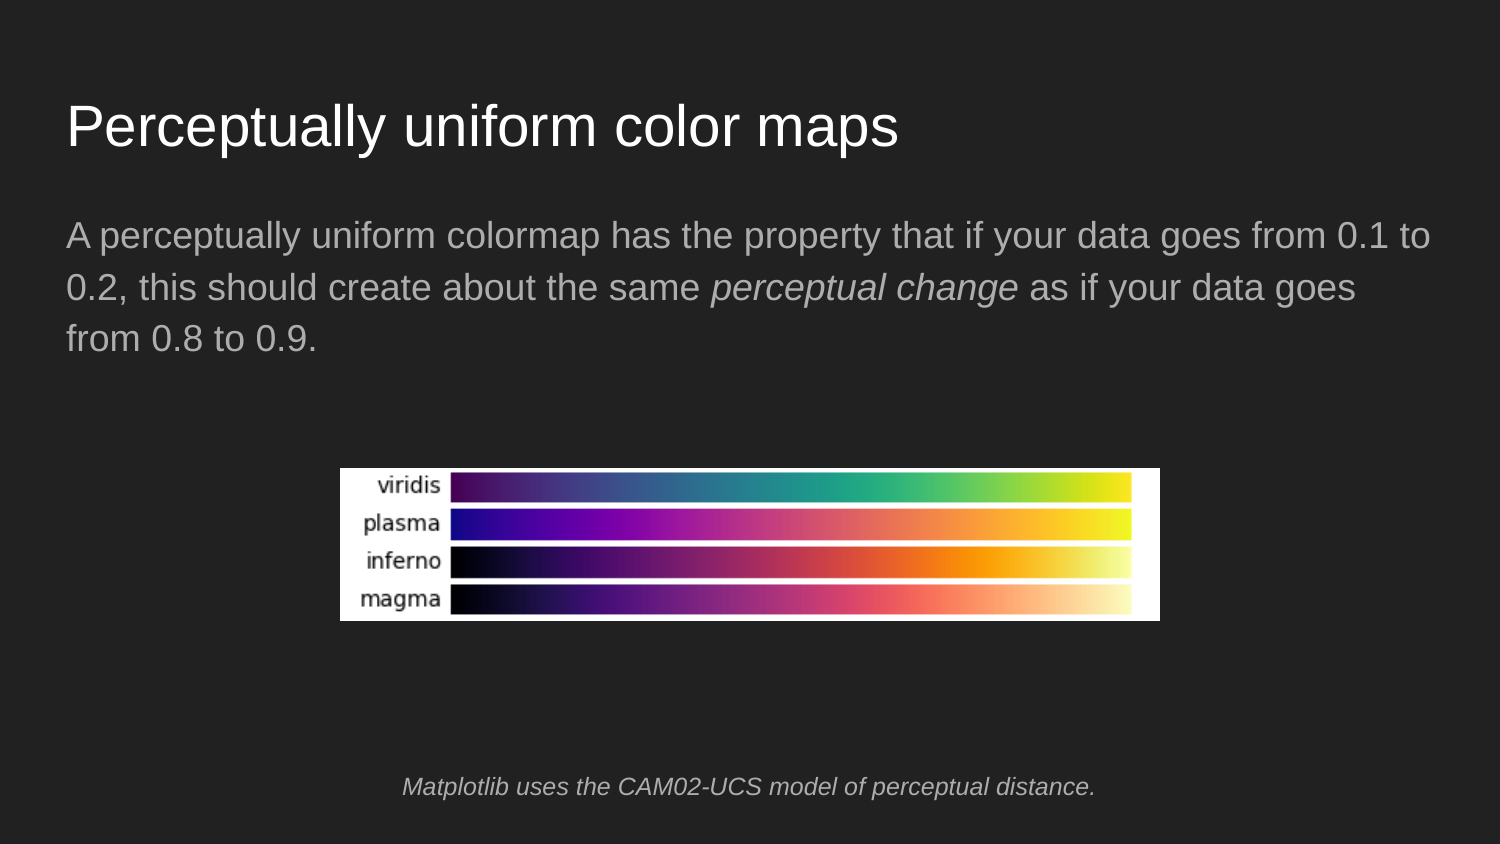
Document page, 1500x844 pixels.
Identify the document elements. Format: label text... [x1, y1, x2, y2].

title Perceptually uniform color maps [51, 72, 1449, 167]
picture [340, 468, 1160, 621]
list A perceptually uniform colormap has the property that if your data goes from 0.1 to 0.2, this should create about the same perceptual change as if your data goes from 0.8 to 0.9. Matplotlib uses the CAM02-UCS model of perceptual distance. [51, 189, 1449, 750]
